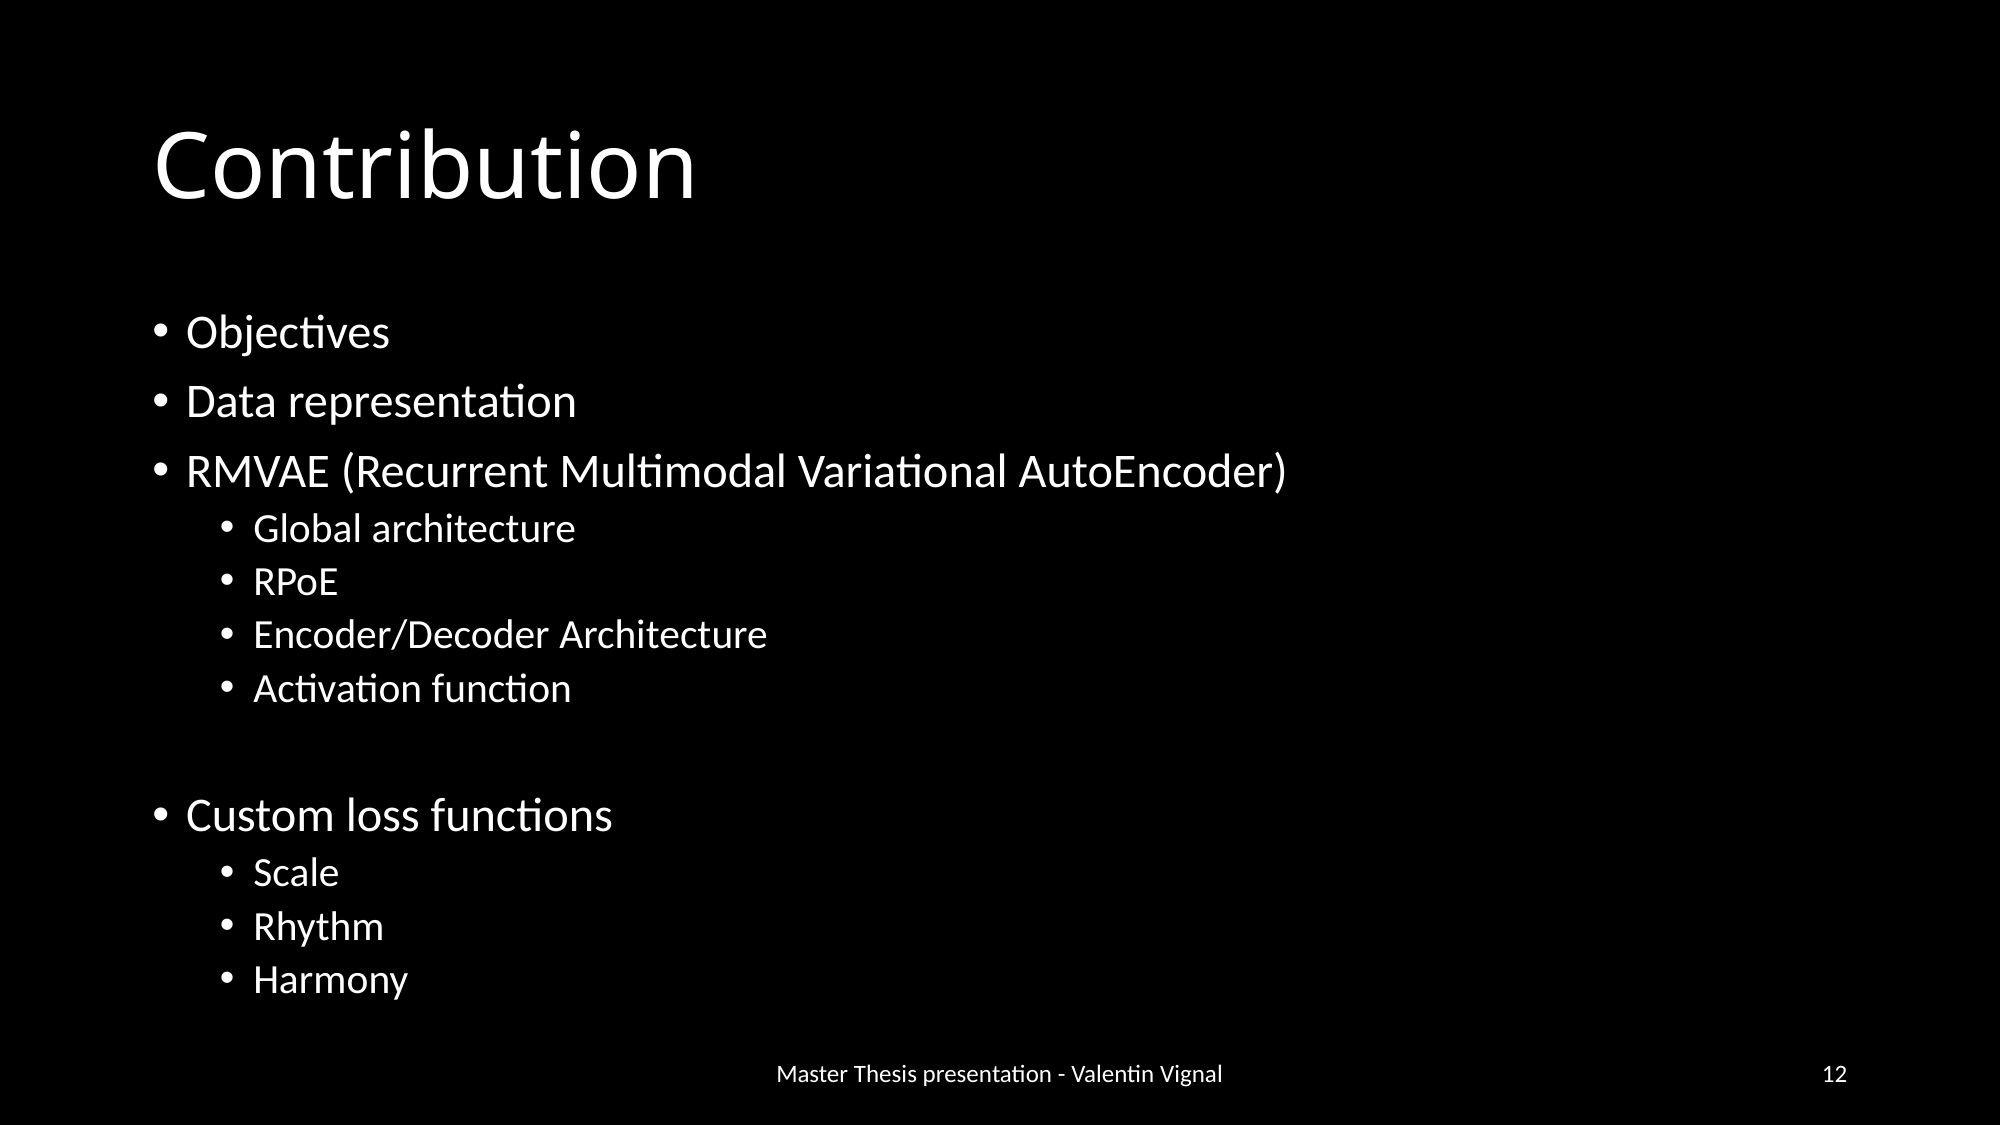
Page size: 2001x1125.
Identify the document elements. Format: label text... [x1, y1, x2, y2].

slide_number 12 [1412, 1042, 1863, 1103]
title Contribution [137, 59, 1863, 278]
list Objectives Data representation RMVAE (Recurrent Multimodal Variational AutoEncoder) Global architecture RPoE Encoder/Decoder Architecture Activation function Custom loss functions Scale Rhythm Harmony [137, 299, 1863, 1014]
footer Master Thesis presentation - Valentin Vignal [662, 1042, 1338, 1103]
